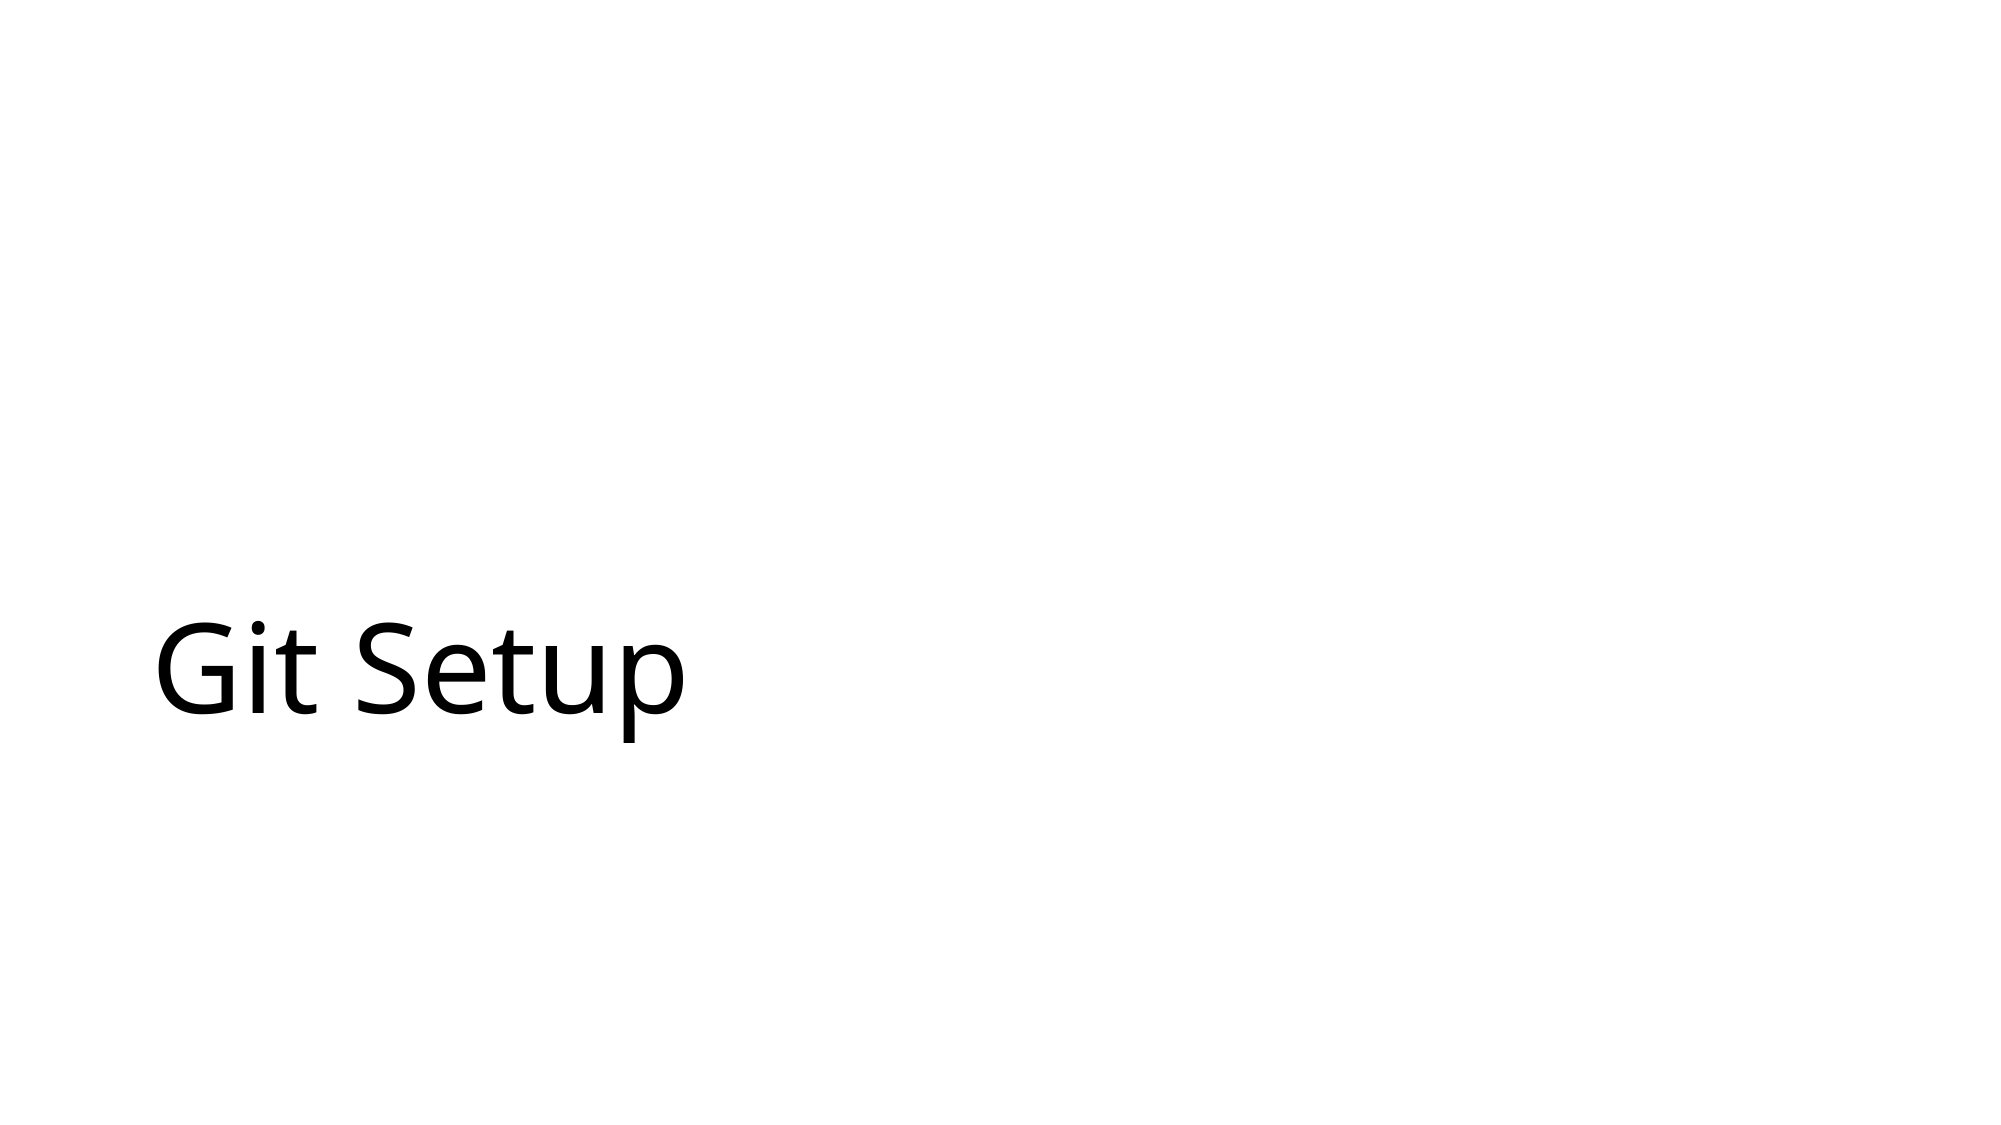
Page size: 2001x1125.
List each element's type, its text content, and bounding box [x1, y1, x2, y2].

title Git Setup [136, 280, 1862, 749]
